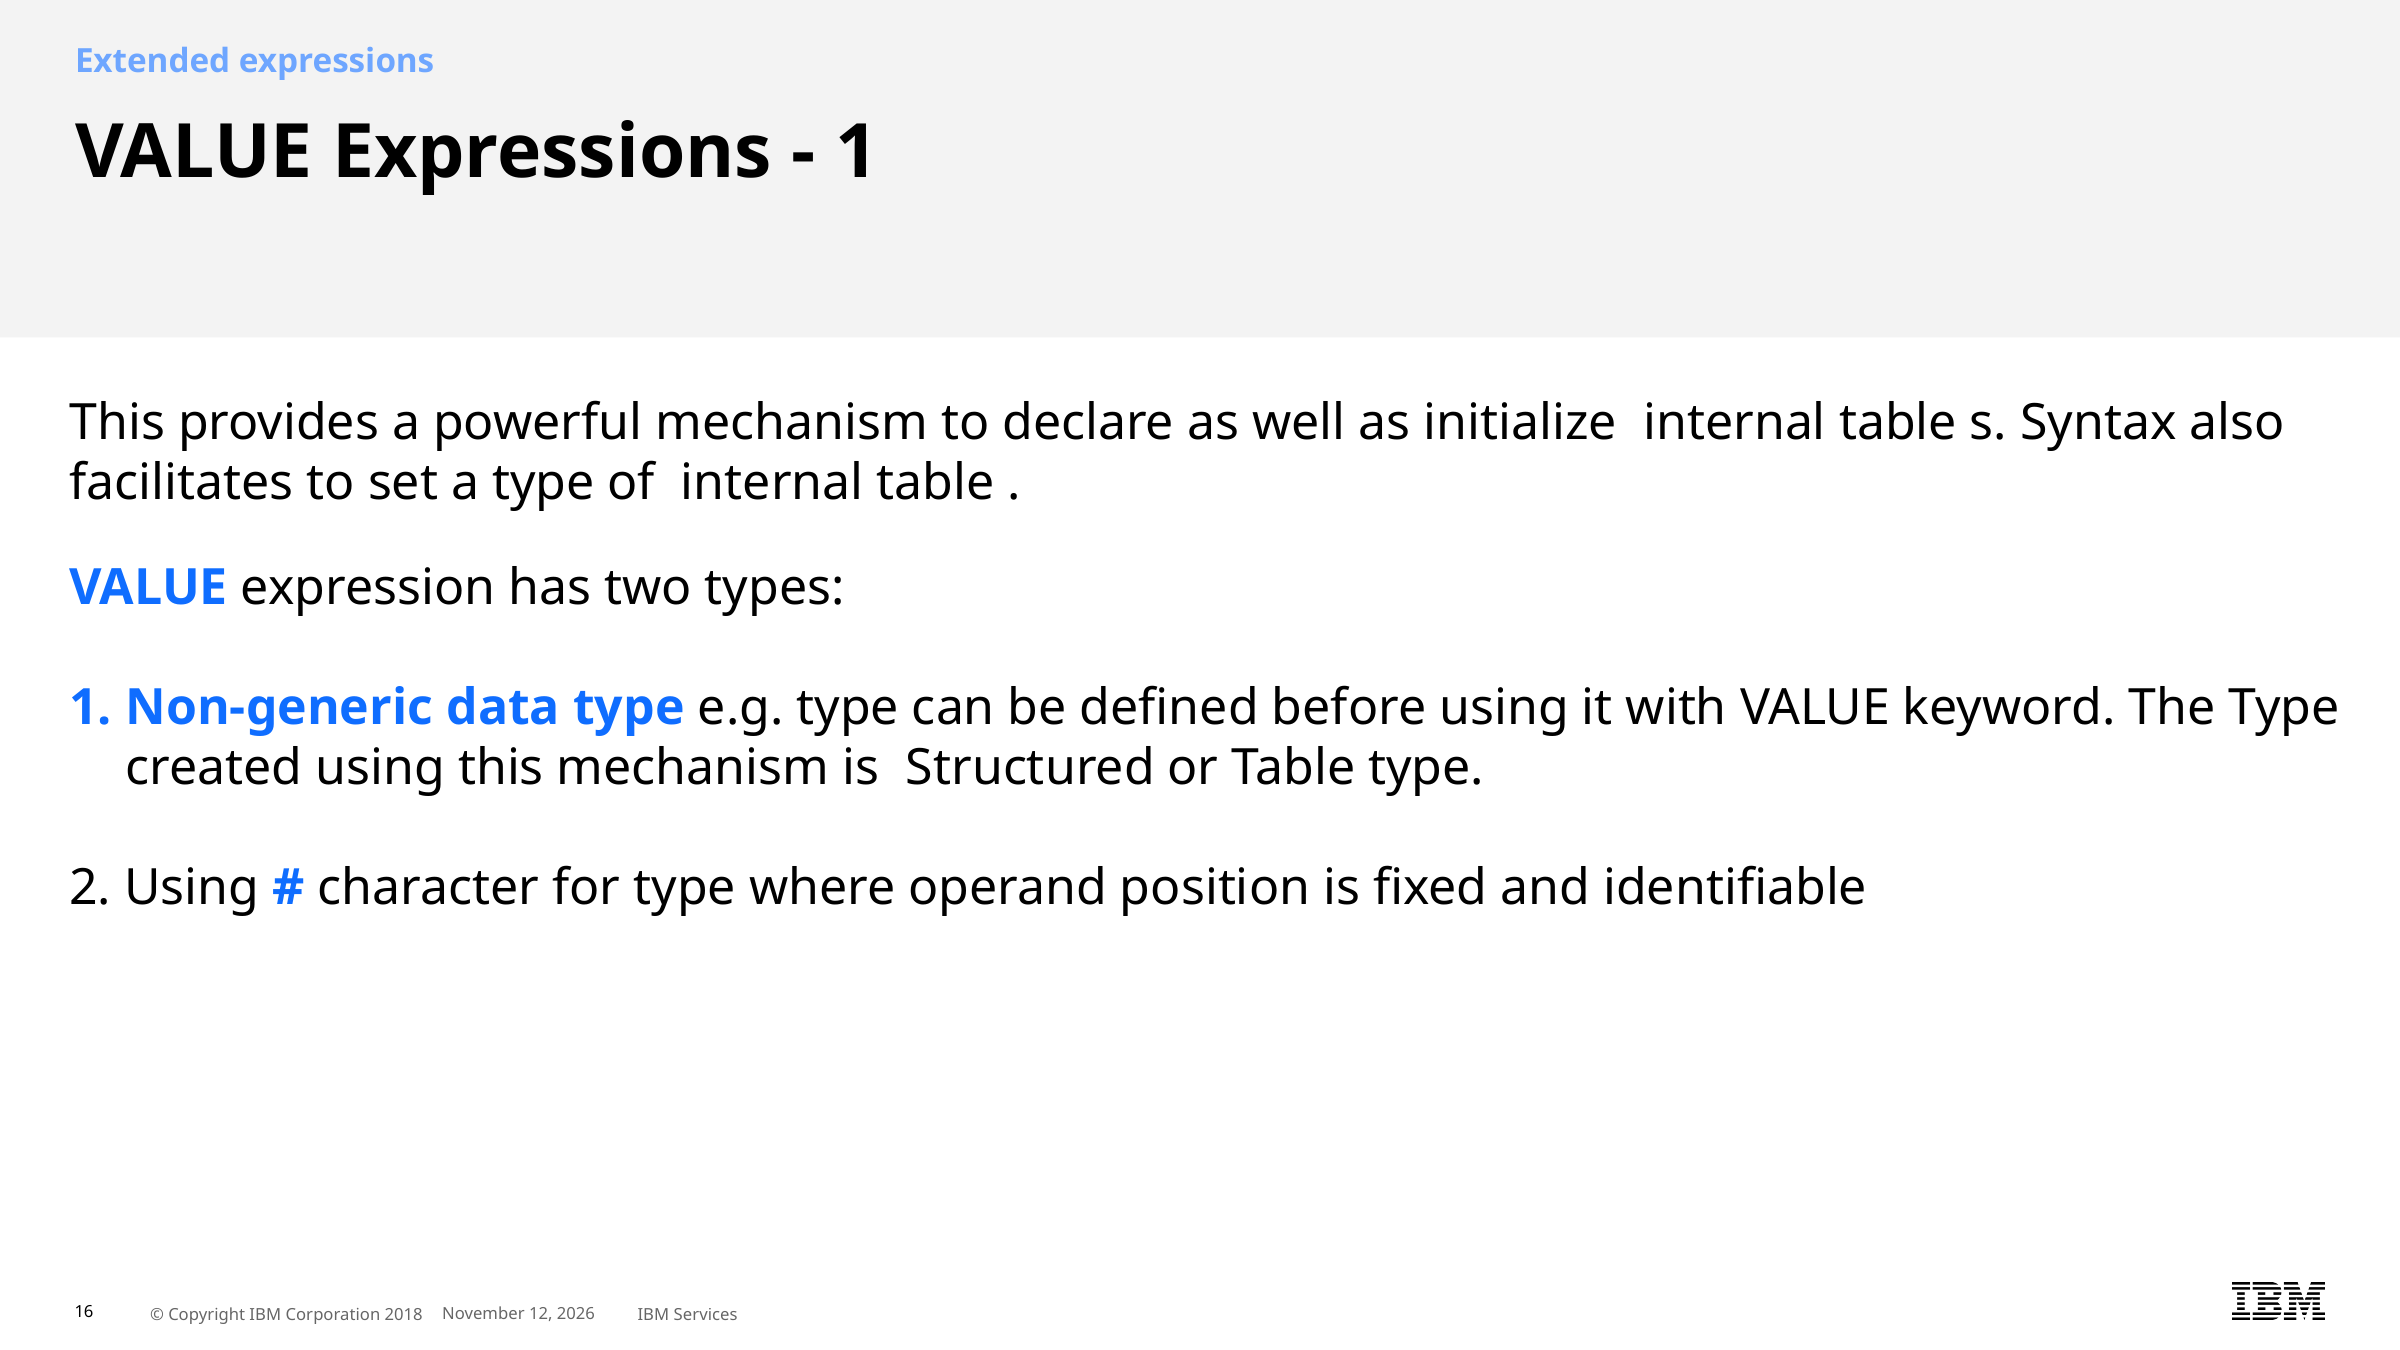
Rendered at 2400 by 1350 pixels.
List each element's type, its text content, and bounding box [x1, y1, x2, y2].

list Extended expressions [75, 43, 563, 113]
text_box This provides a powerful mechanism to declare as well as initialize internal table s. Syntax also facilitates to set a type of internal table . VALUE expression has two types: Non-generic data type e.g. type can be defined before using it with VALUE keyword. The Type created using this mechanism is Structured or Table type. 2. Using # character for type where operand position is fixed and identifiable [54, 382, 2363, 1013]
title VALUE Expressions - 1 [75, 112, 2325, 245]
picture [2232, 1282, 2325, 1320]
